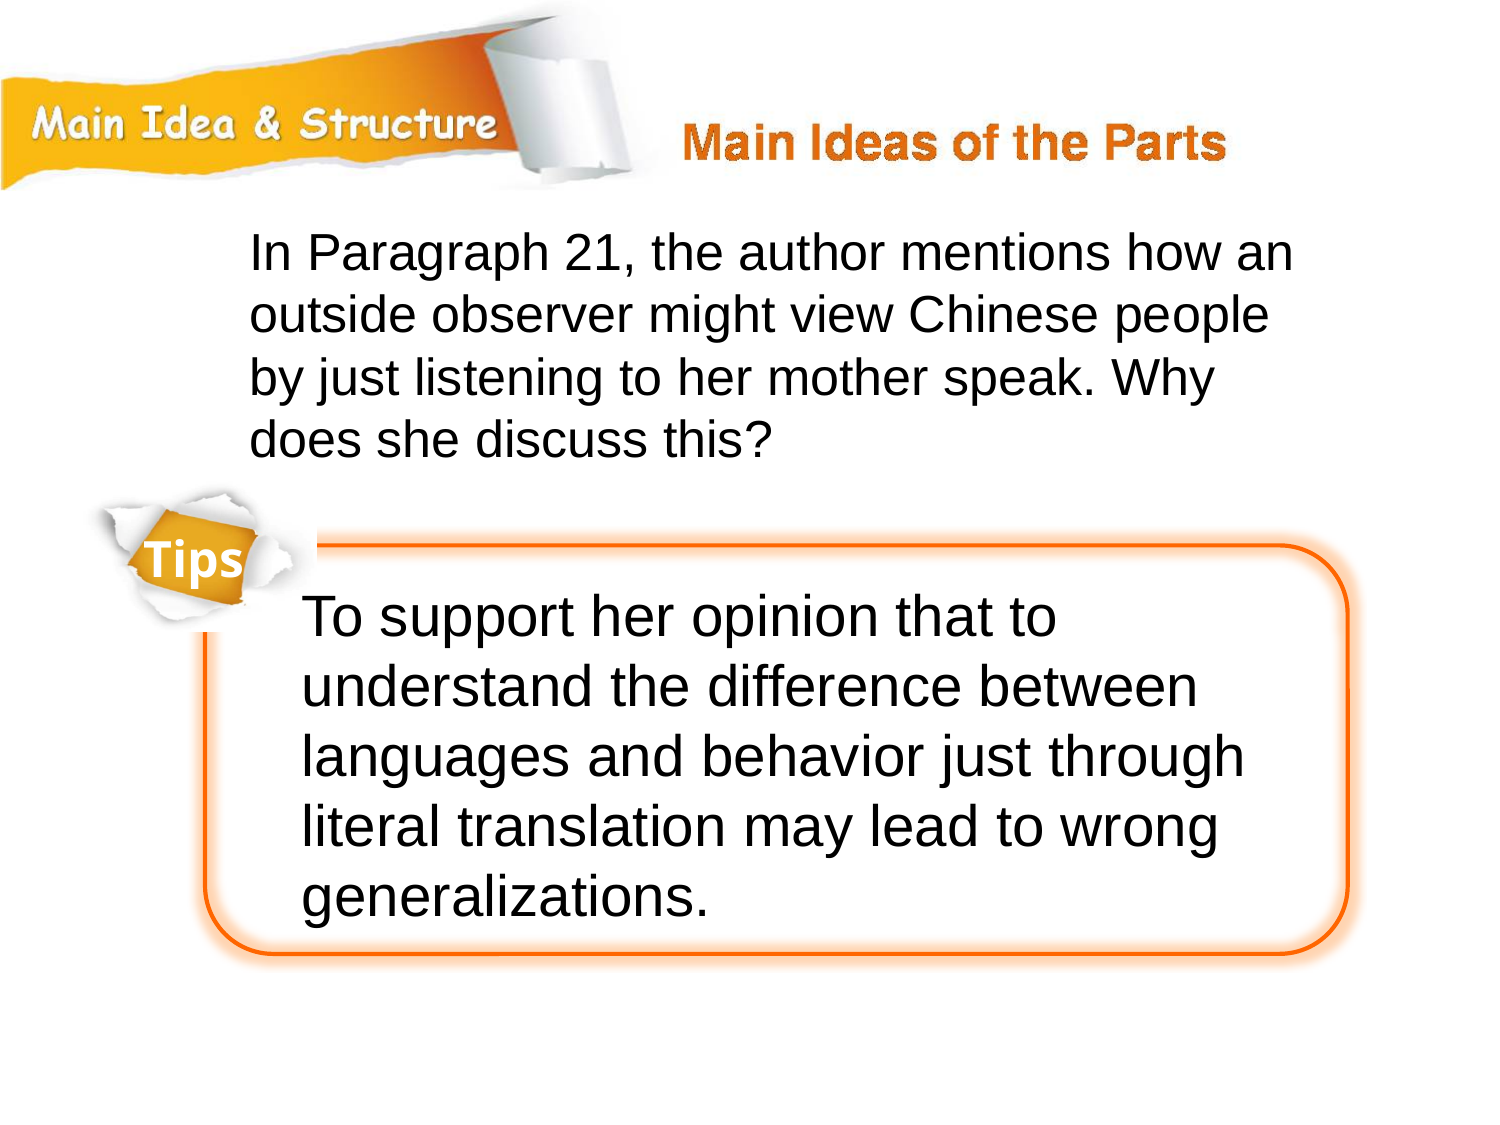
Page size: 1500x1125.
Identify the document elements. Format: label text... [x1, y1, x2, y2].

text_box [78, 468, 1348, 955]
text_box In Paragraph 21, the author mentions how an outside observer might view Chinese people by just listening to her mother speak. Why does she discuss this? [234, 210, 1348, 468]
picture [0, 0, 1325, 192]
